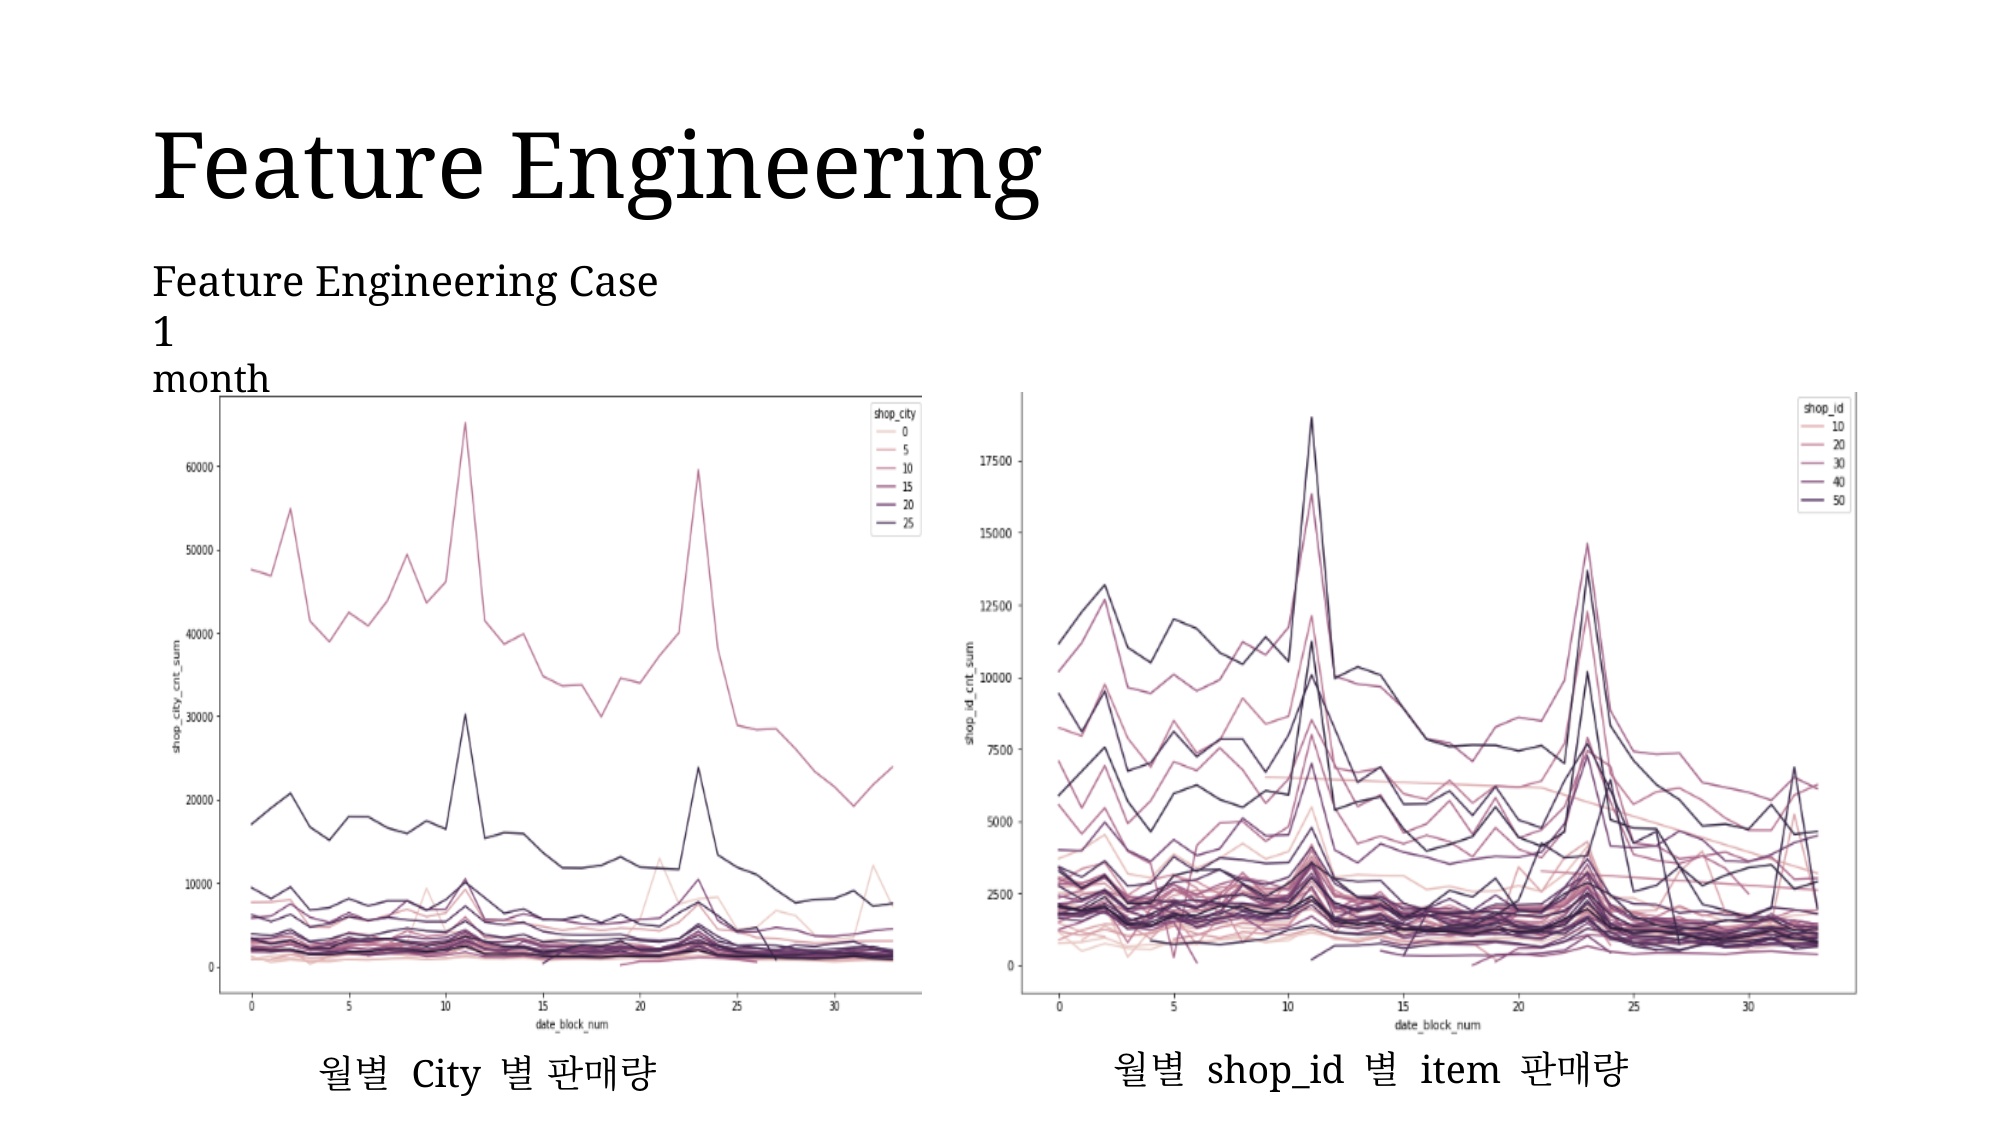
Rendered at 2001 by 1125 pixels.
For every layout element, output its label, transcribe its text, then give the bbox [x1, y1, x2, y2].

text_box 월별 shop_id 별 item 판매량 [1098, 1055, 1824, 1099]
title Feature Engineering [137, 59, 1863, 278]
text_box 월별 City 별 판매량 [303, 1045, 859, 1103]
picture [951, 391, 1863, 1047]
text_box Feature Engineering Case 1 month [137, 246, 678, 407]
picture [169, 382, 922, 1037]
